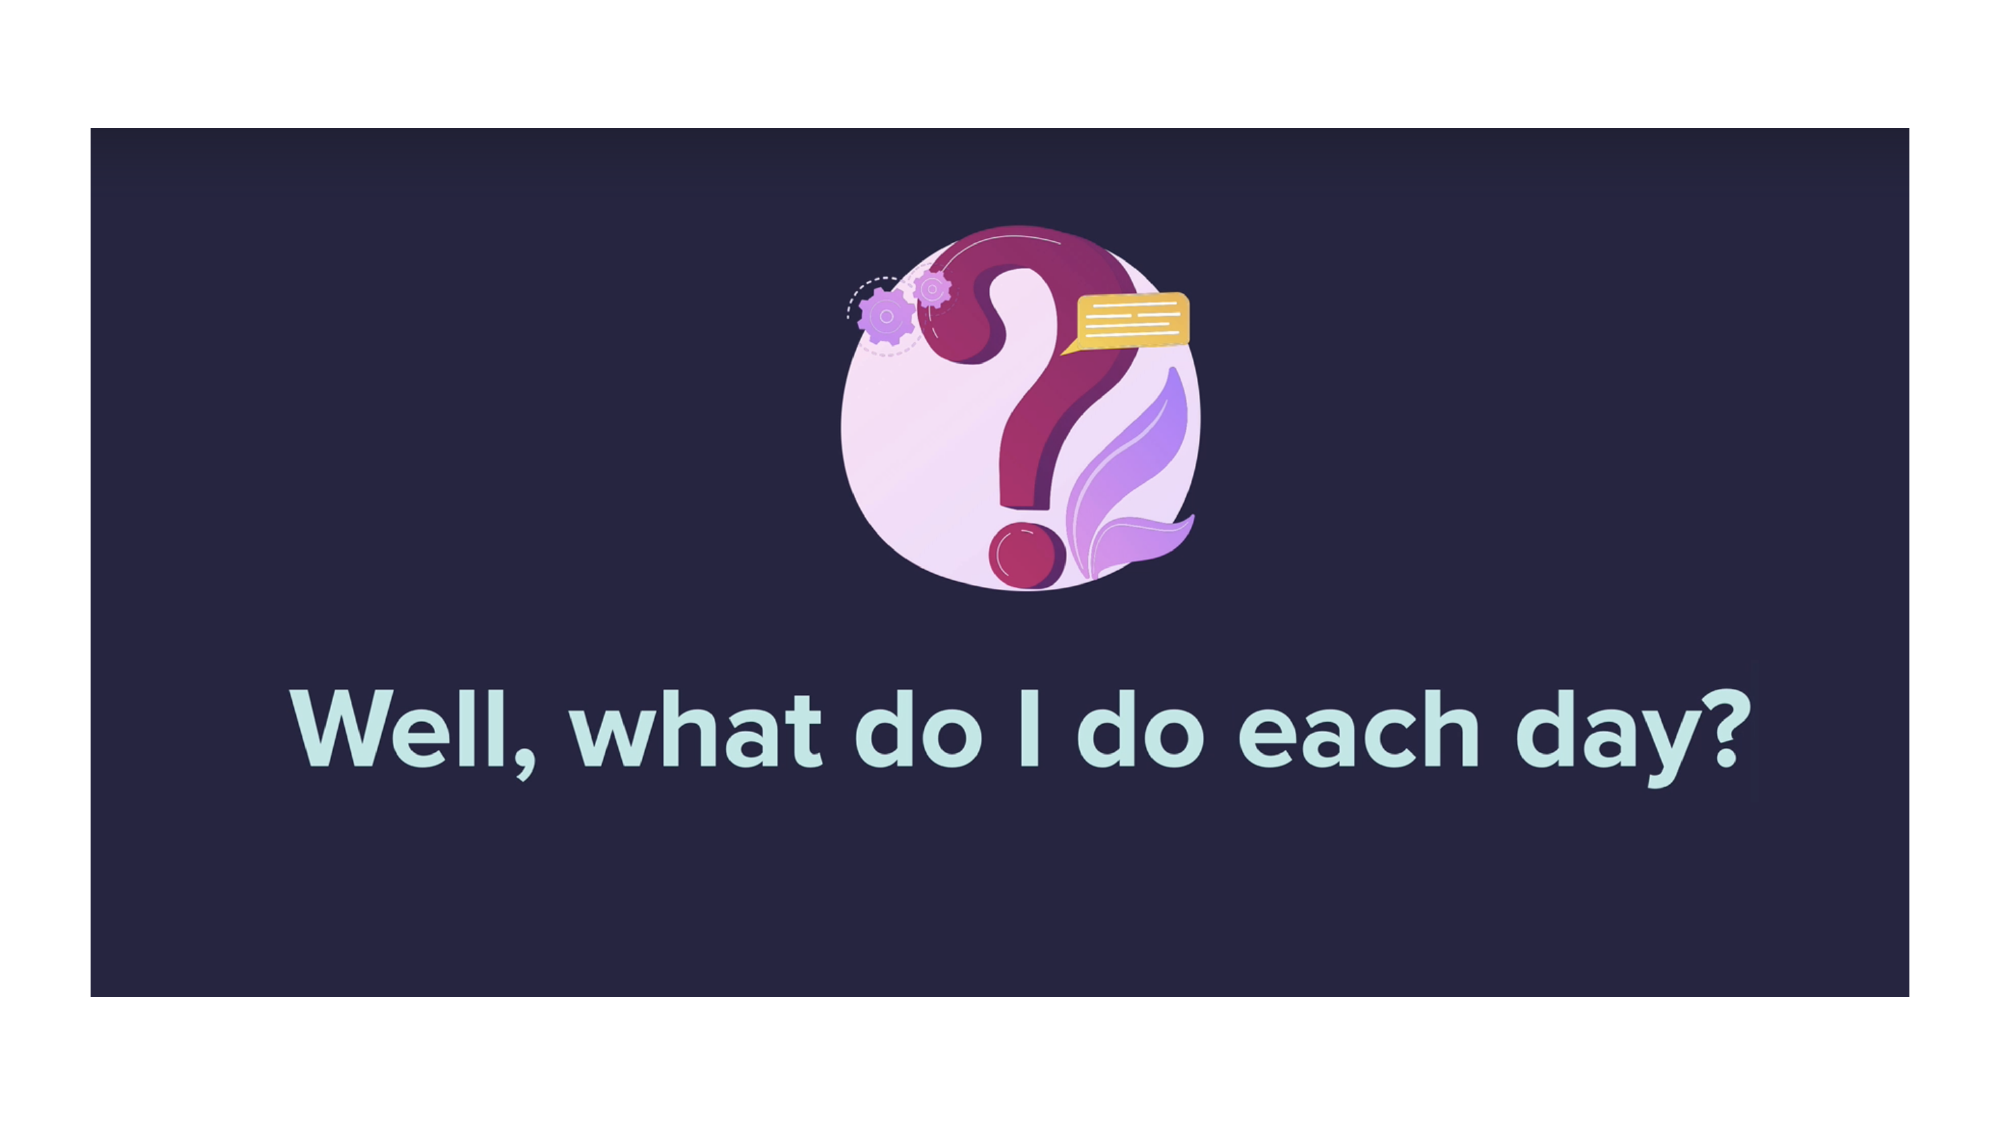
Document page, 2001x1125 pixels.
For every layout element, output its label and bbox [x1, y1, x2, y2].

list [90, 128, 1910, 996]
